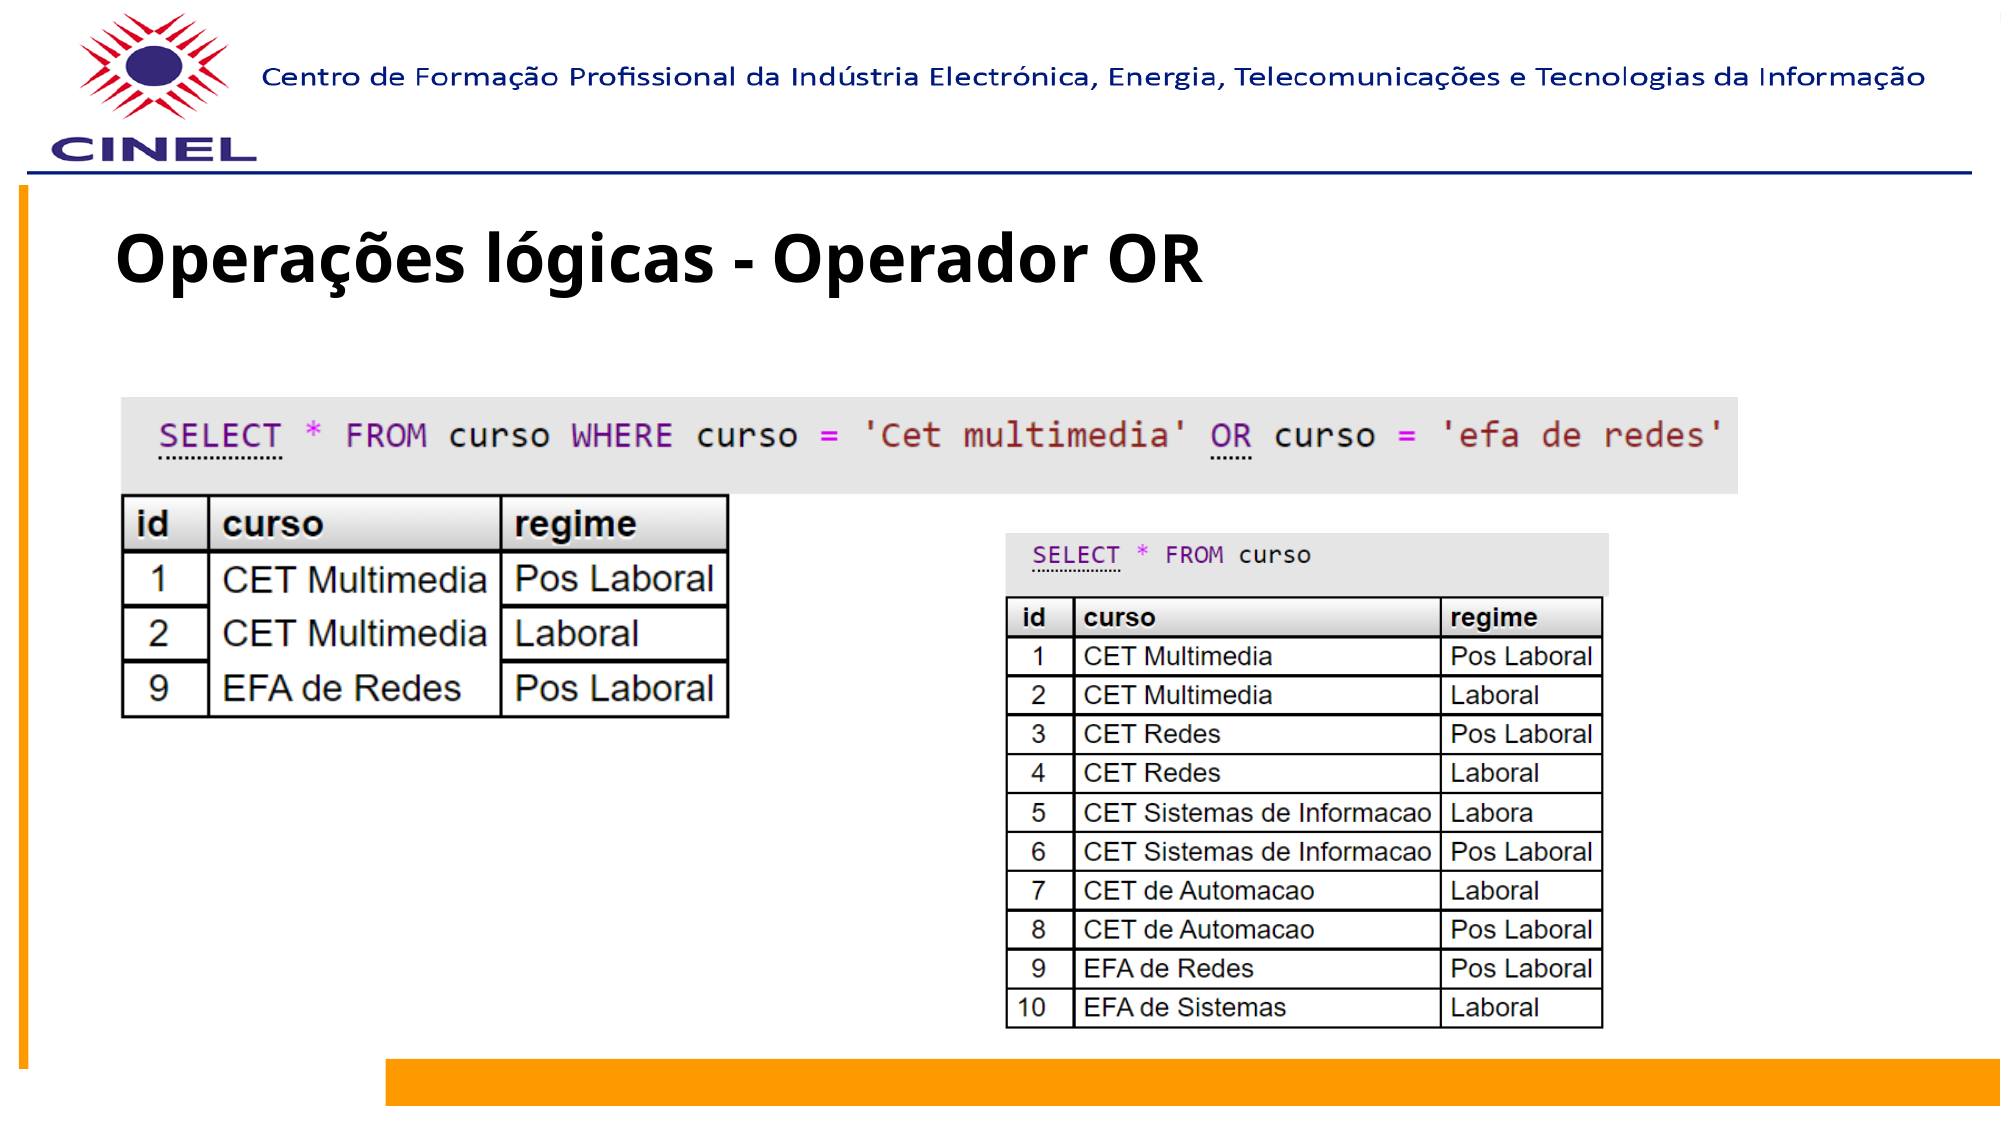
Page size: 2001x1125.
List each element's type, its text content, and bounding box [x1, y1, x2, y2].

title Operações lógicas - Operador OR [99, 162, 1900, 350]
picture [112, 397, 1738, 1032]
picture [7, 8, 2000, 185]
